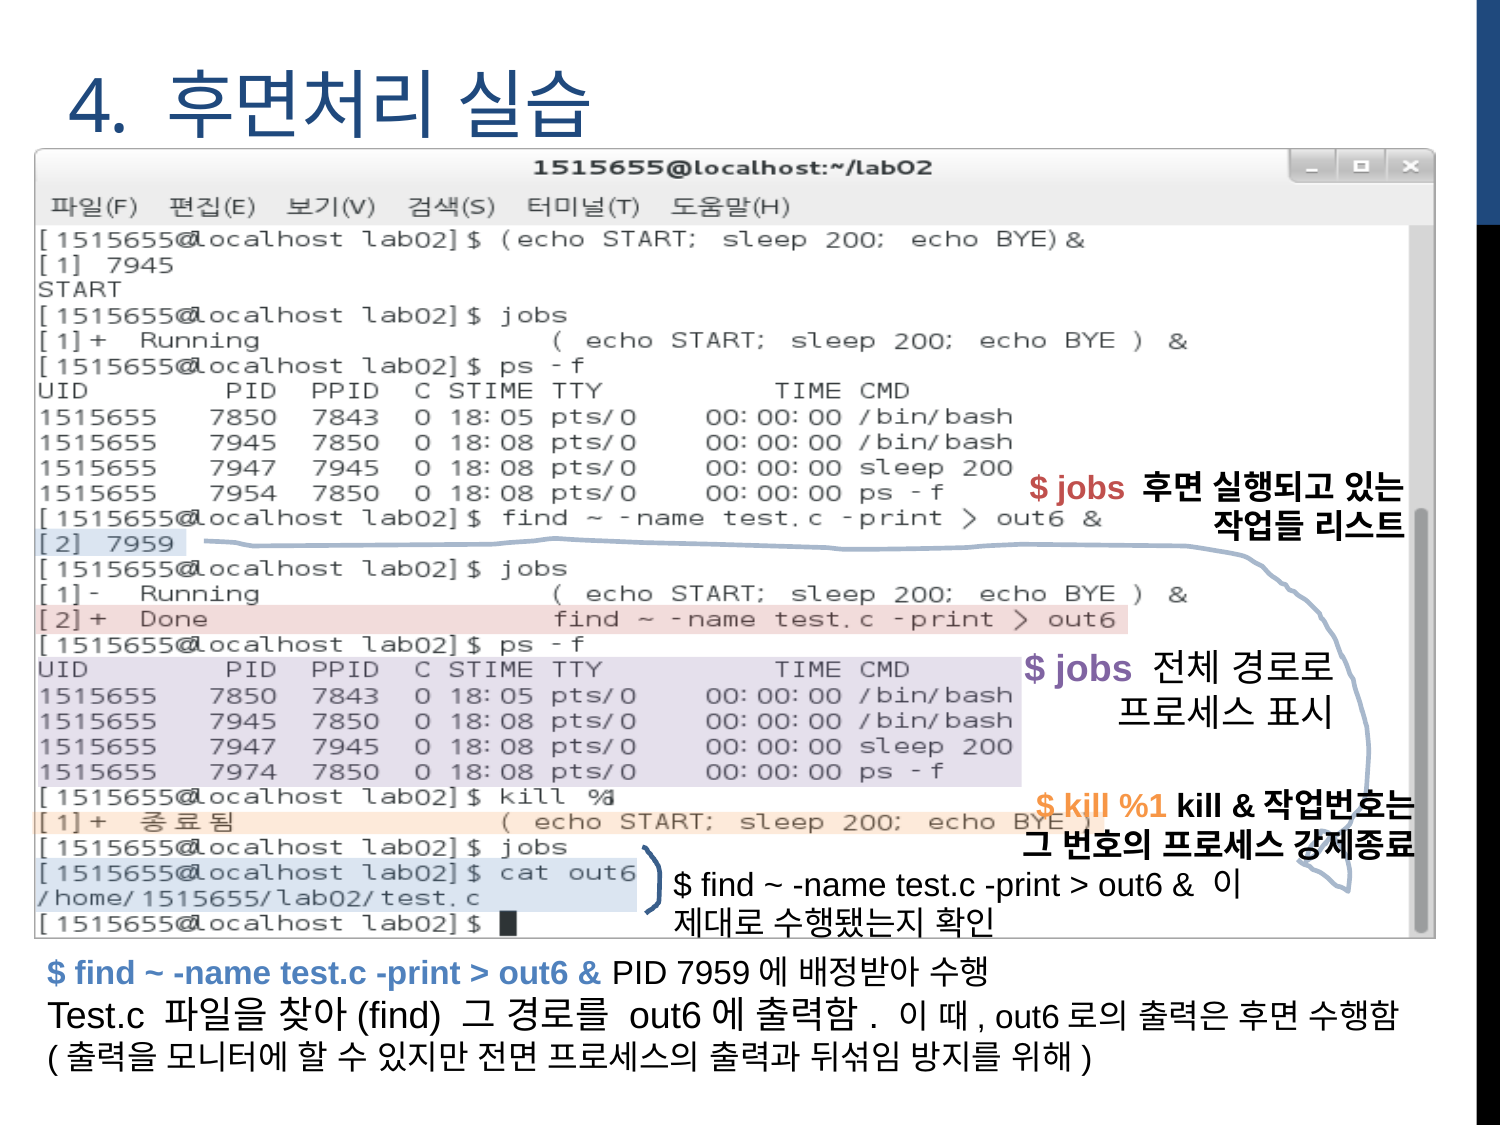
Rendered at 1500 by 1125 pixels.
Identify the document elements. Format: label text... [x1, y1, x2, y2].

text_box $ find ~ -name test.c -print > out6 & PID 7959에 배정받아 수행 Test.c 파일을 찾아(find) 그 경로를 out6에 출력함. 이 때, out6로의 출력은 후면 수행함 (출력을 모니터에 할 수 있지만 전면 프로세스의 출력과 뒤섞임 방지를 위해) [32, 943, 1424, 1084]
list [34, 148, 1436, 940]
title 4. 후면처리 실습 [53, 19, 1390, 143]
